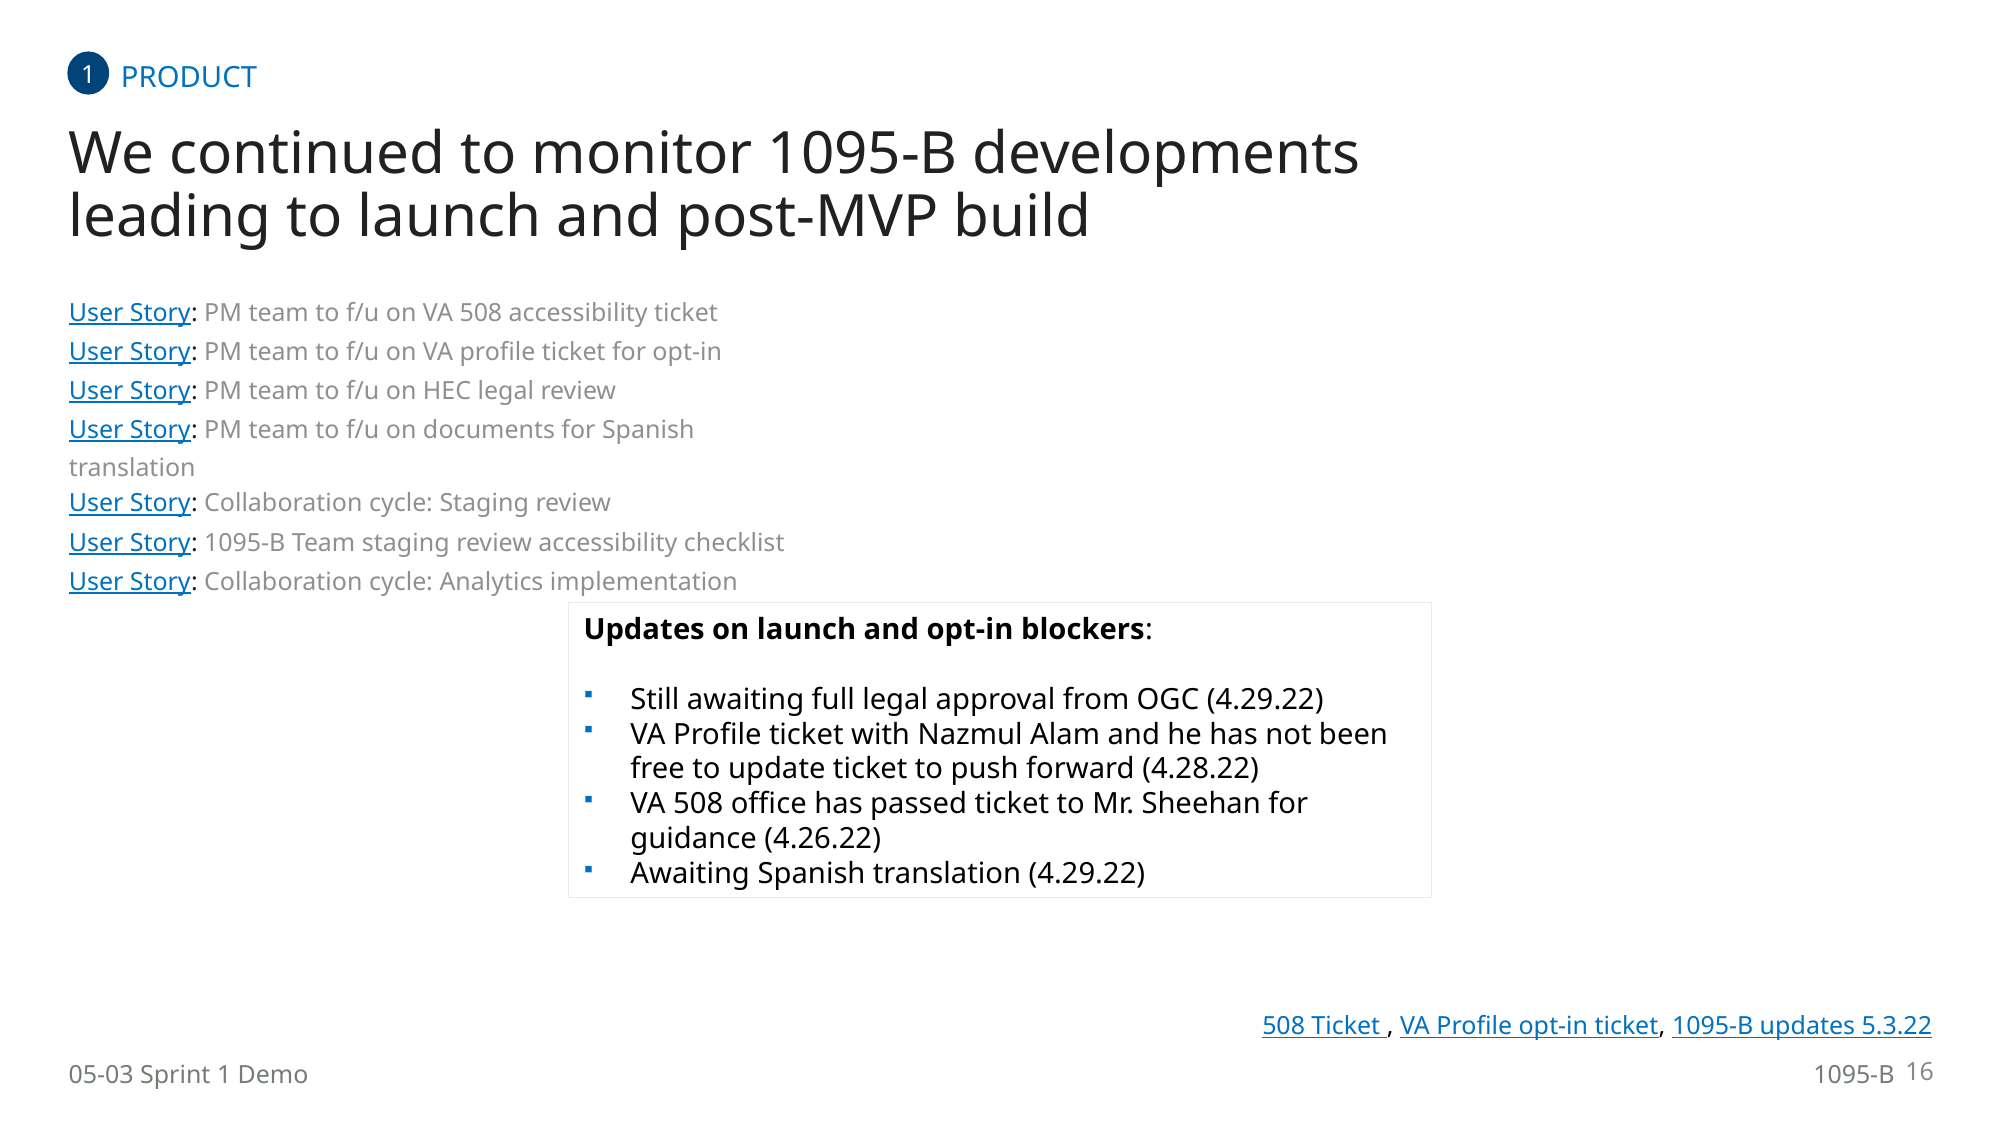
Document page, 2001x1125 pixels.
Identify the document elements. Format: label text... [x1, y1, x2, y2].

text_box User Story: PM team to f/u on VA 508 accessibility ticket User Story: PM team to f/u on VA profile ticket for opt-in User Story: PM team to f/u on HEC legal review User Story: PM team to f/u on documents for Spanish translation User Story: Collaboration cycle: Staging review User Story: 1095-B Team staging review accessibility checklist User Story: Collaboration cycle: Analytics implementation [68, 291, 816, 600]
text_box Updates on launch and opt-in blockers: Still awaiting full legal approval from OGC (4.29.22) VA Profile ticket with Nazmul Alam and he has not been free to update ticket to push forward (4.28.22) VA 508 office has passed ticket to Mr. Sheehan for guidance (4.26.22) Awaiting Spanish translation (4.29.22) [568, 602, 1432, 898]
text_box 05-03 Sprint 1 Demo [68, 1051, 516, 1097]
text_box 16 [1882, 1042, 1949, 1103]
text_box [67, 50, 913, 112]
title We continued to monitor 1095-B developments leading to launch and post-MVP build [68, 123, 1370, 290]
text_box 1095-B [1781, 1052, 1910, 1097]
text_box 508 Ticket , VA Profile opt-in ticket, 1095-B updates 5.3.22 [1242, 1002, 1948, 1052]
